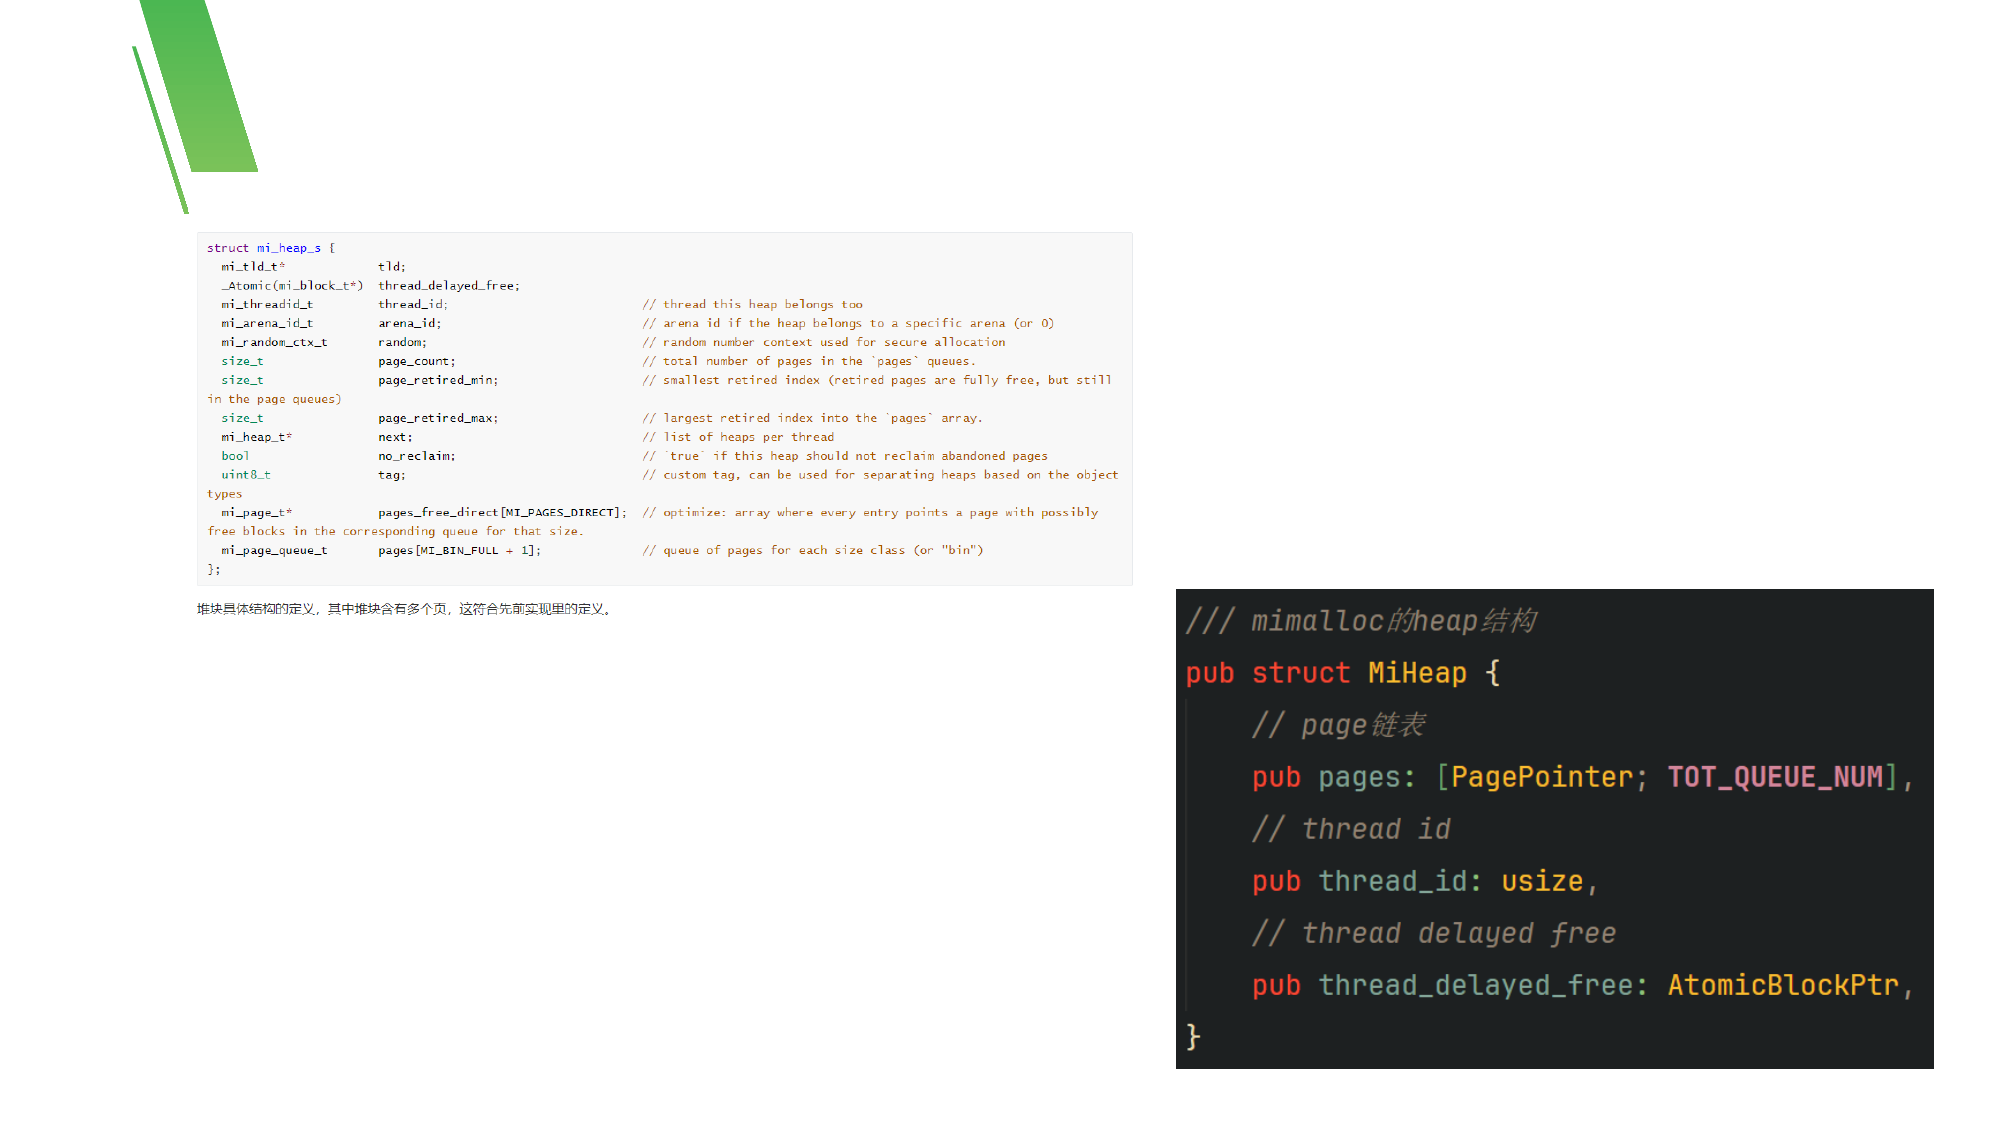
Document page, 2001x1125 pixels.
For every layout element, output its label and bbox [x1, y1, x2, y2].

picture [188, 220, 1145, 628]
picture [1176, 589, 1934, 1069]
